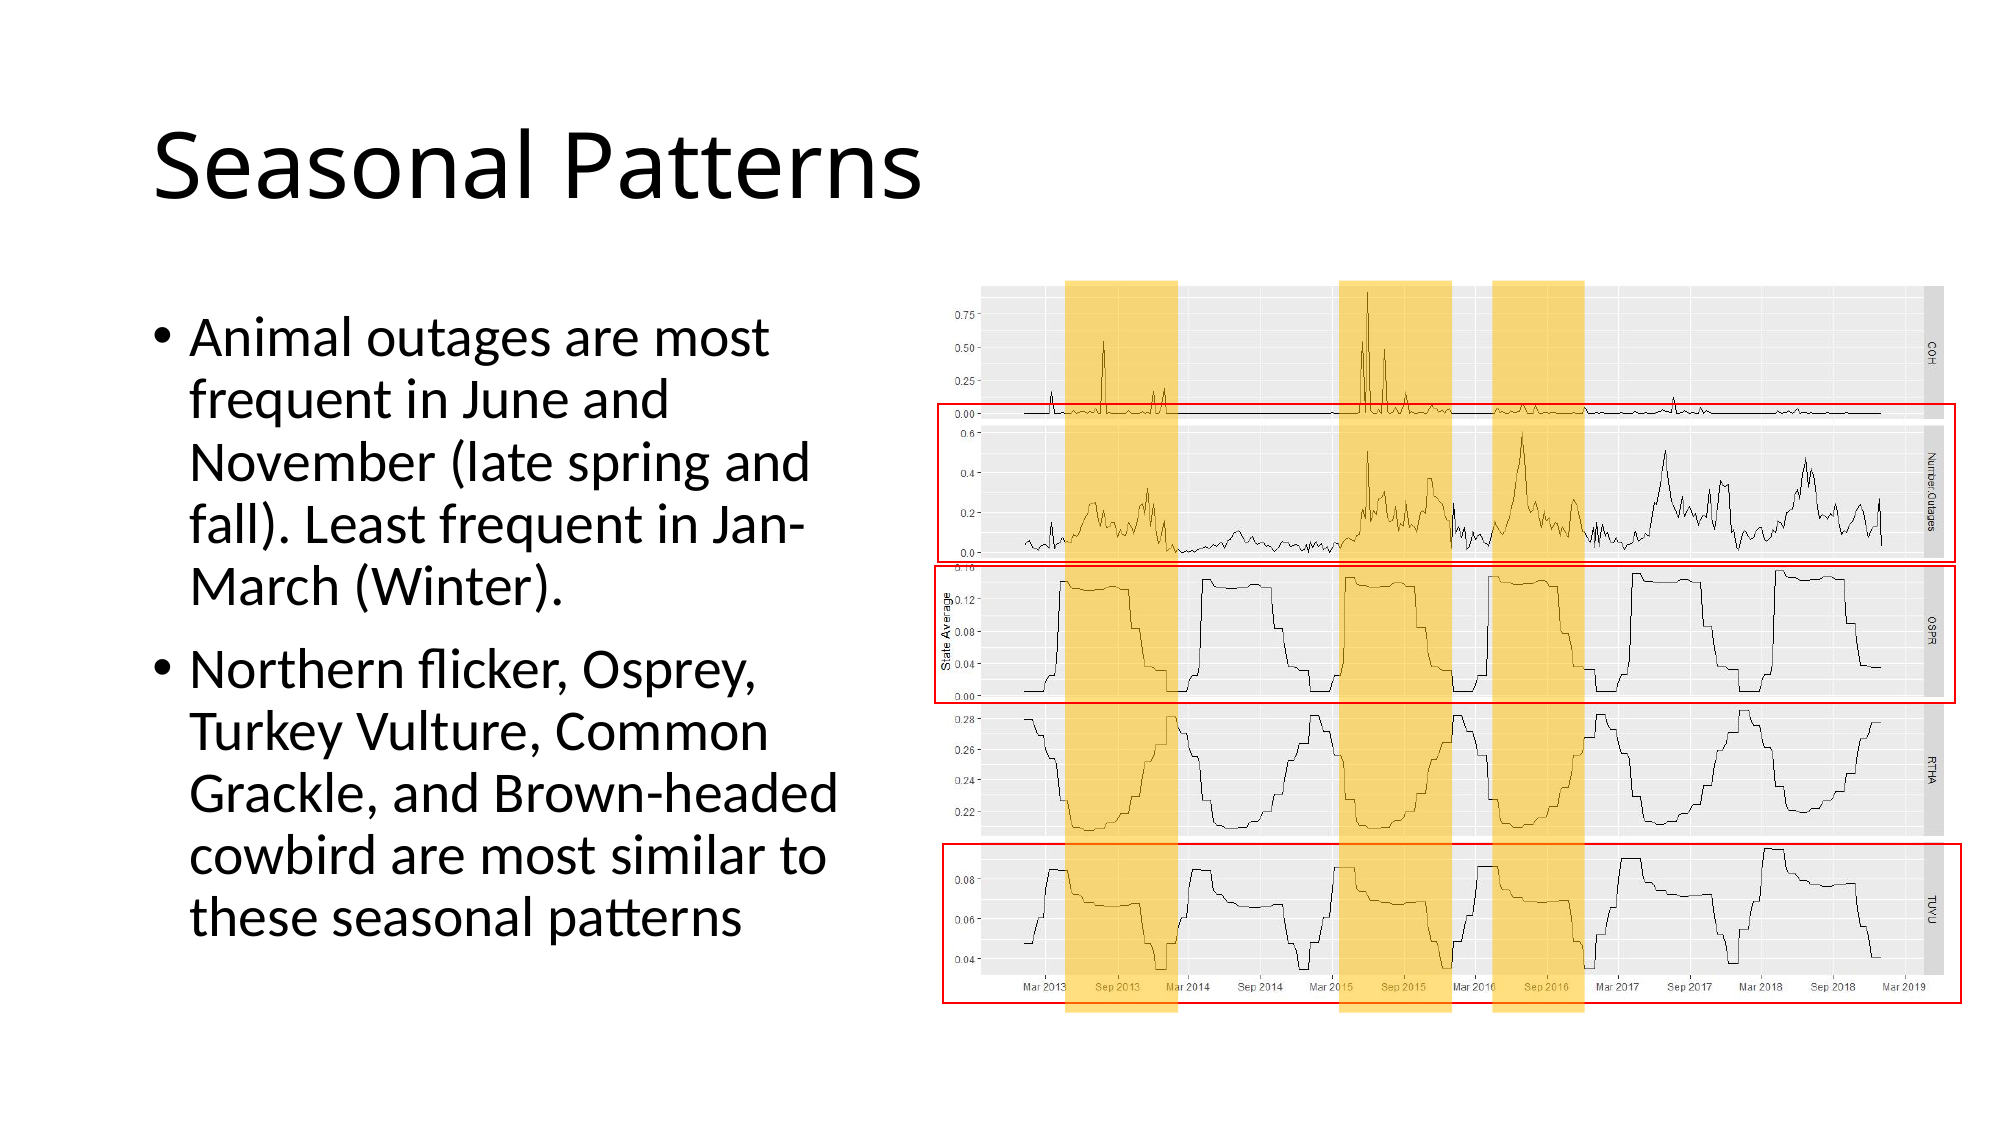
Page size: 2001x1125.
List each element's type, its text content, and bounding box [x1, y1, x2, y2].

text_box [1950, 403, 1956, 563]
text_box [1950, 565, 1956, 704]
picture [932, 280, 1950, 1013]
text_box [1950, 843, 1962, 1004]
list Animal outages are most frequent in June and November (late spring and fall). Least frequent in Jan-March (Winter). Northern flicker, Osprey, Turkey Vulture, Common Grackle, and Brown-headed cowbird are most similar to these seasonal patterns [137, 299, 861, 1014]
title Seasonal Patterns [137, 59, 1863, 278]
